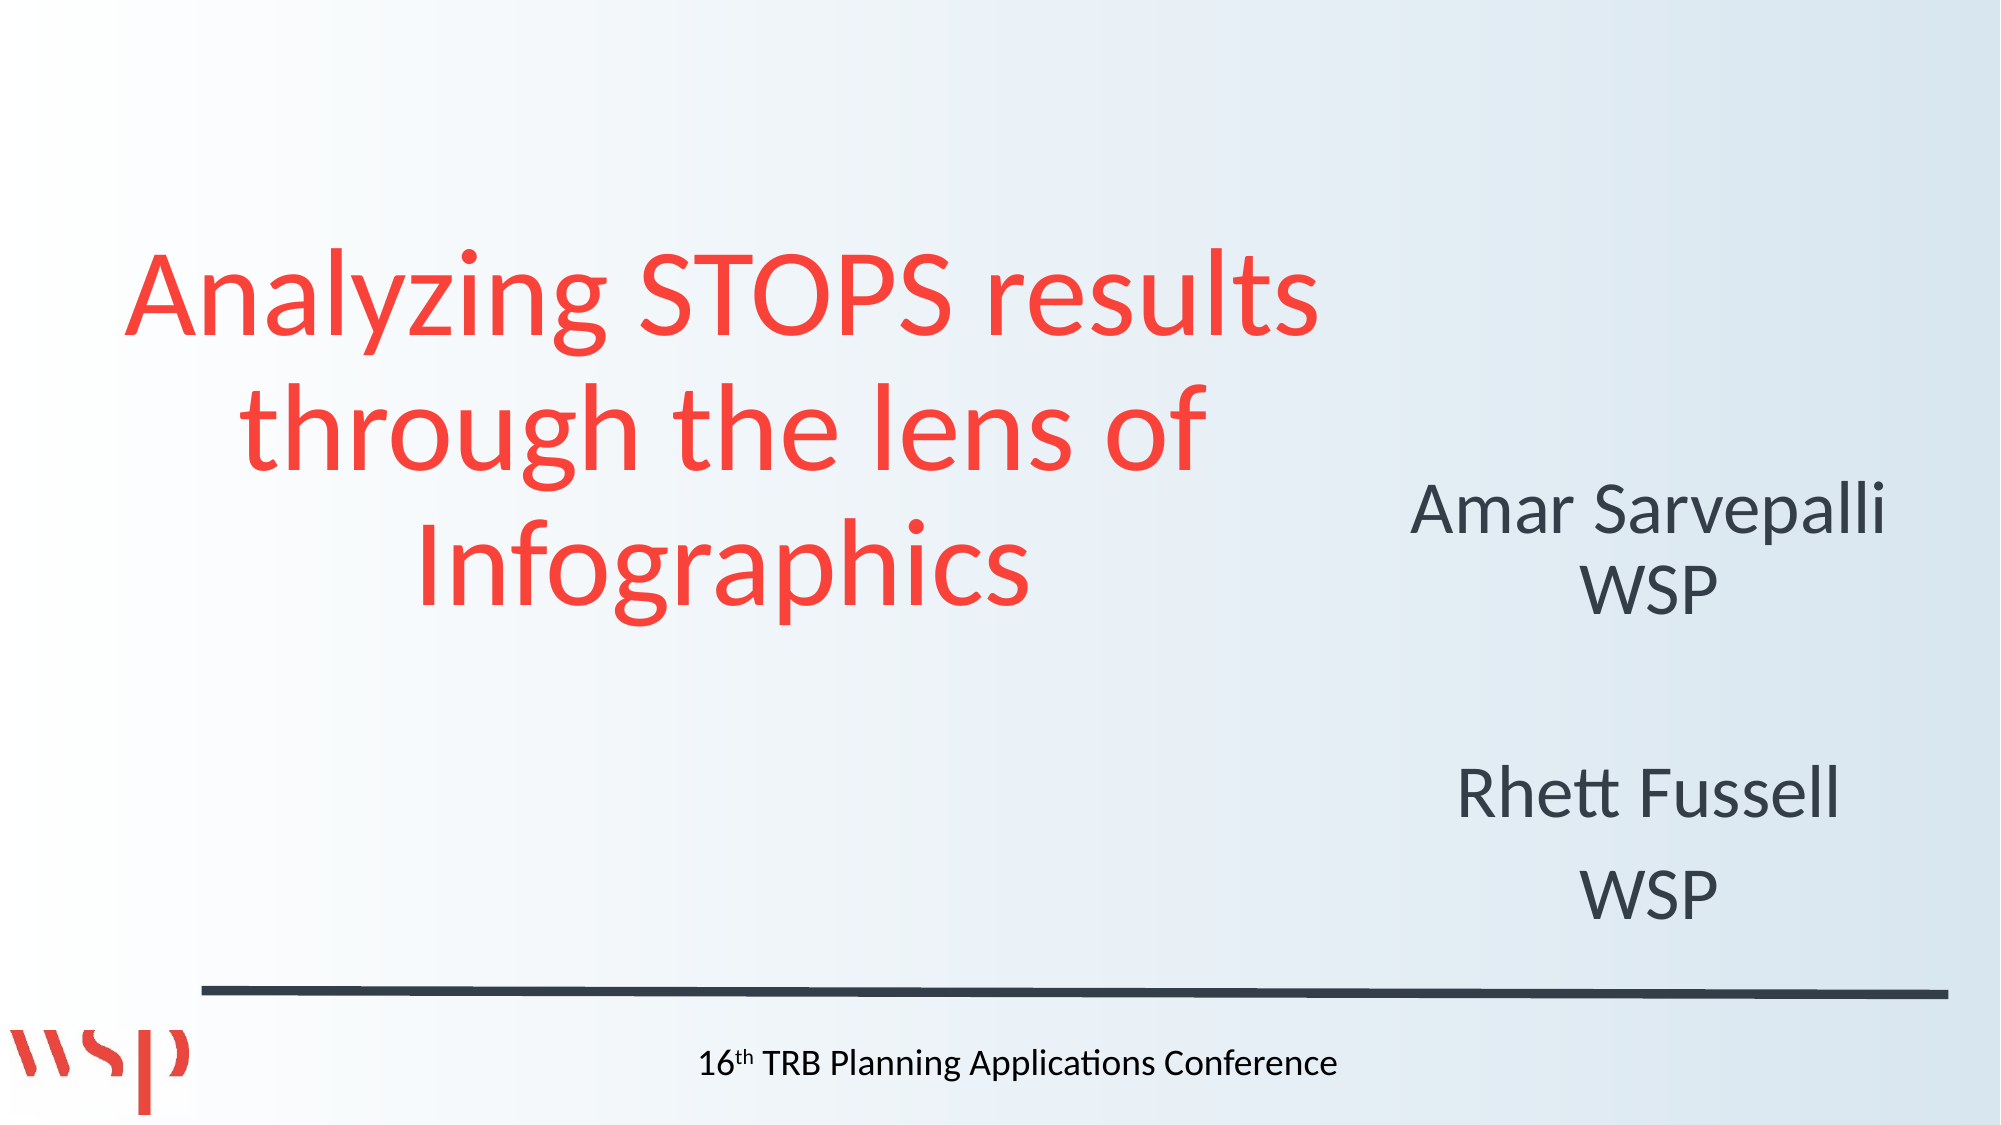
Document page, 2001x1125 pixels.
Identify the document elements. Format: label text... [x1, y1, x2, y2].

title Analyzing STOPS results through the lens of Infographics [79, 193, 1368, 641]
subtitle Amar Sarvepalli WSP Rhett Fussell WSP [1374, 461, 1924, 562]
picture [10, 1030, 189, 1115]
